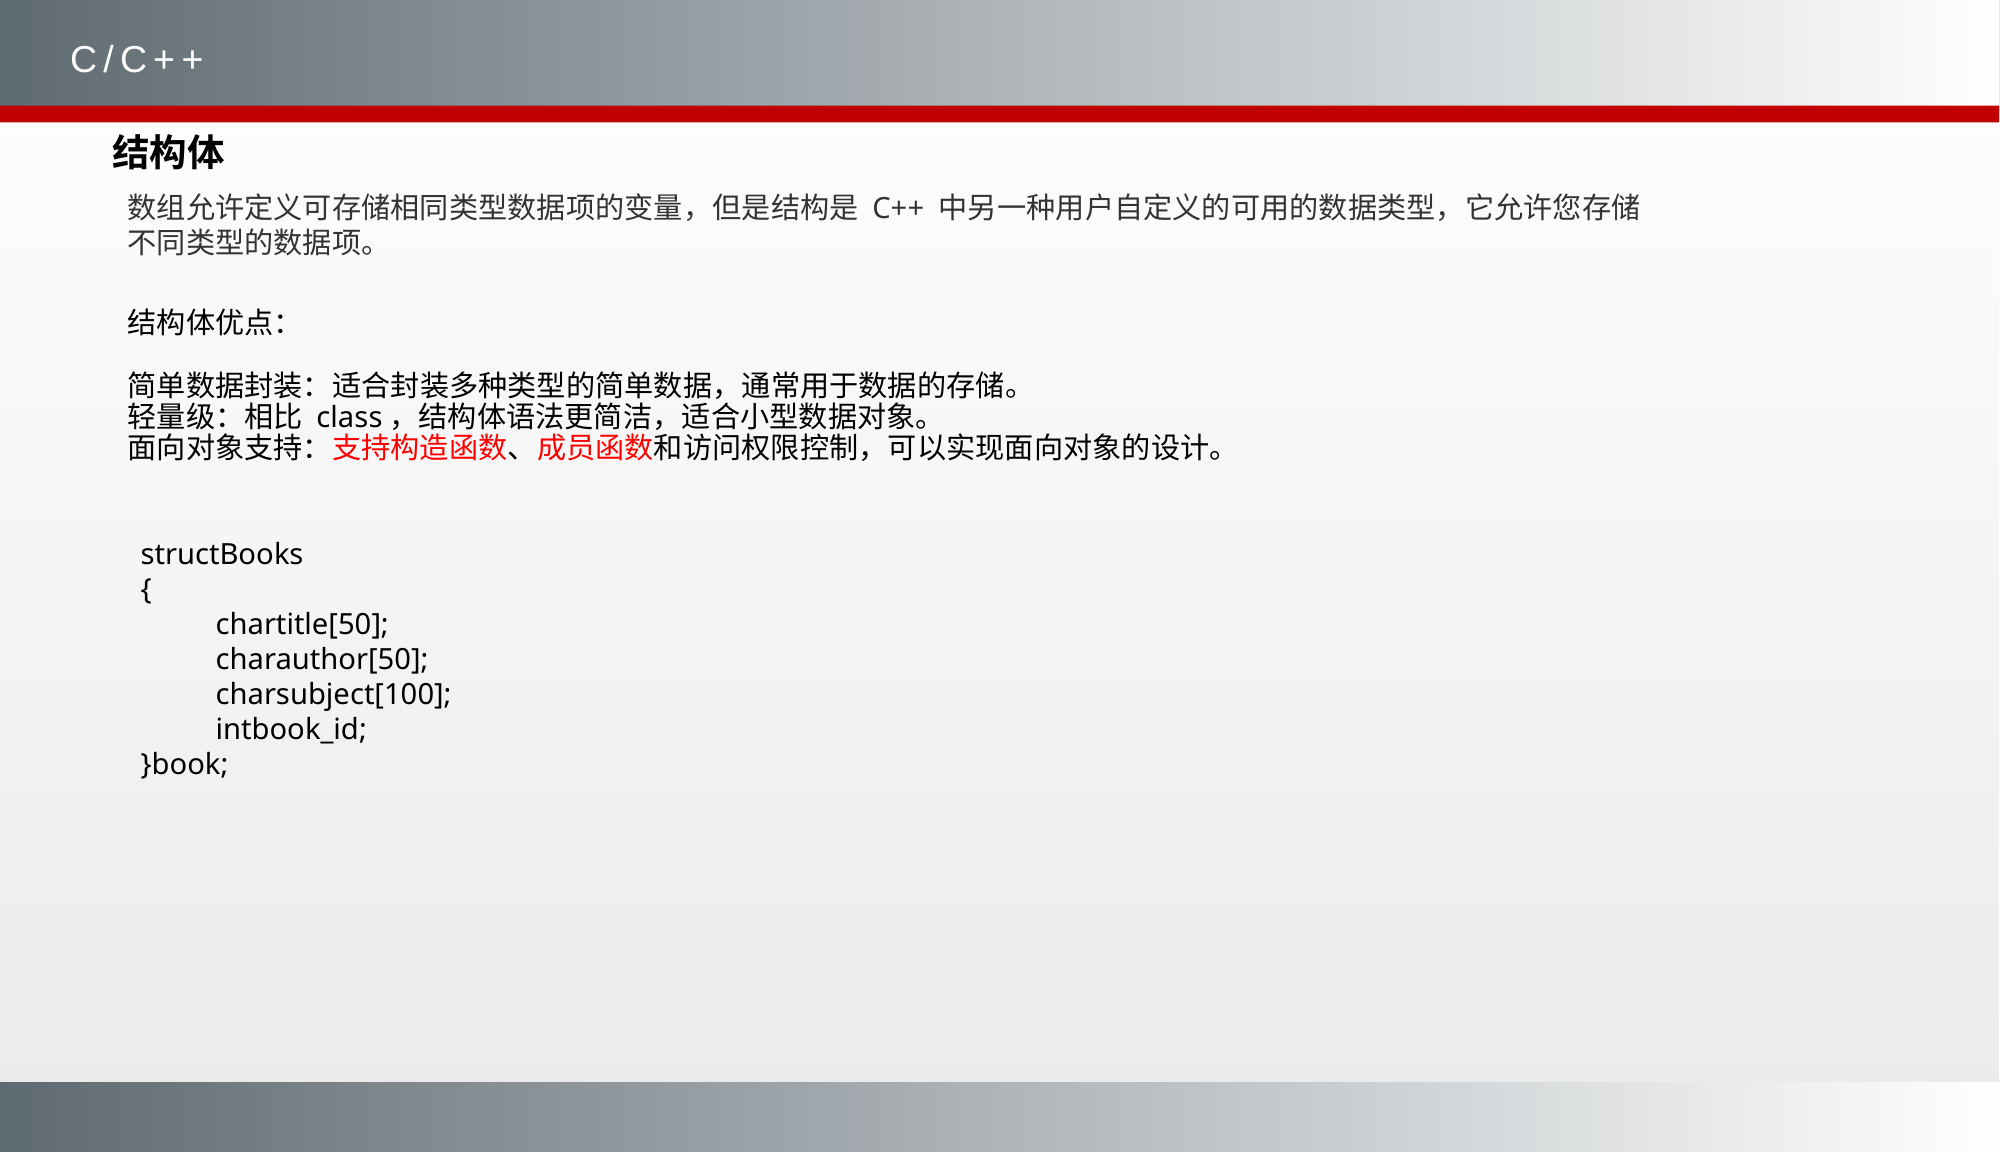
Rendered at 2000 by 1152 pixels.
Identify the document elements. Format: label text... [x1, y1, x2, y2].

text_box 结构体优点： 简单数据封装：适合封装多种类型的简单数据，通常用于数据的存储。 轻量级：相比 class，结构体语法更简洁，适合小型数据对象。 面向对象支持：支持构造函数、成员函数和访问权限控制，可以实现面向对象的设计。 [112, 300, 1679, 472]
text_box 数组允许定义可存储相同类型数据项的变量，但是结构是 C++ 中另一种用户自定义的可用的数据类型，它允许您存储不同类型的数据项。 [112, 181, 1679, 267]
text_box structBooks { chartitle[50]; charauthor[50]; charsubject[100]; intbook_id; }book; [125, 528, 960, 788]
text_box 结构体 [97, 121, 764, 181]
text_box C/C++ [55, 28, 1921, 88]
